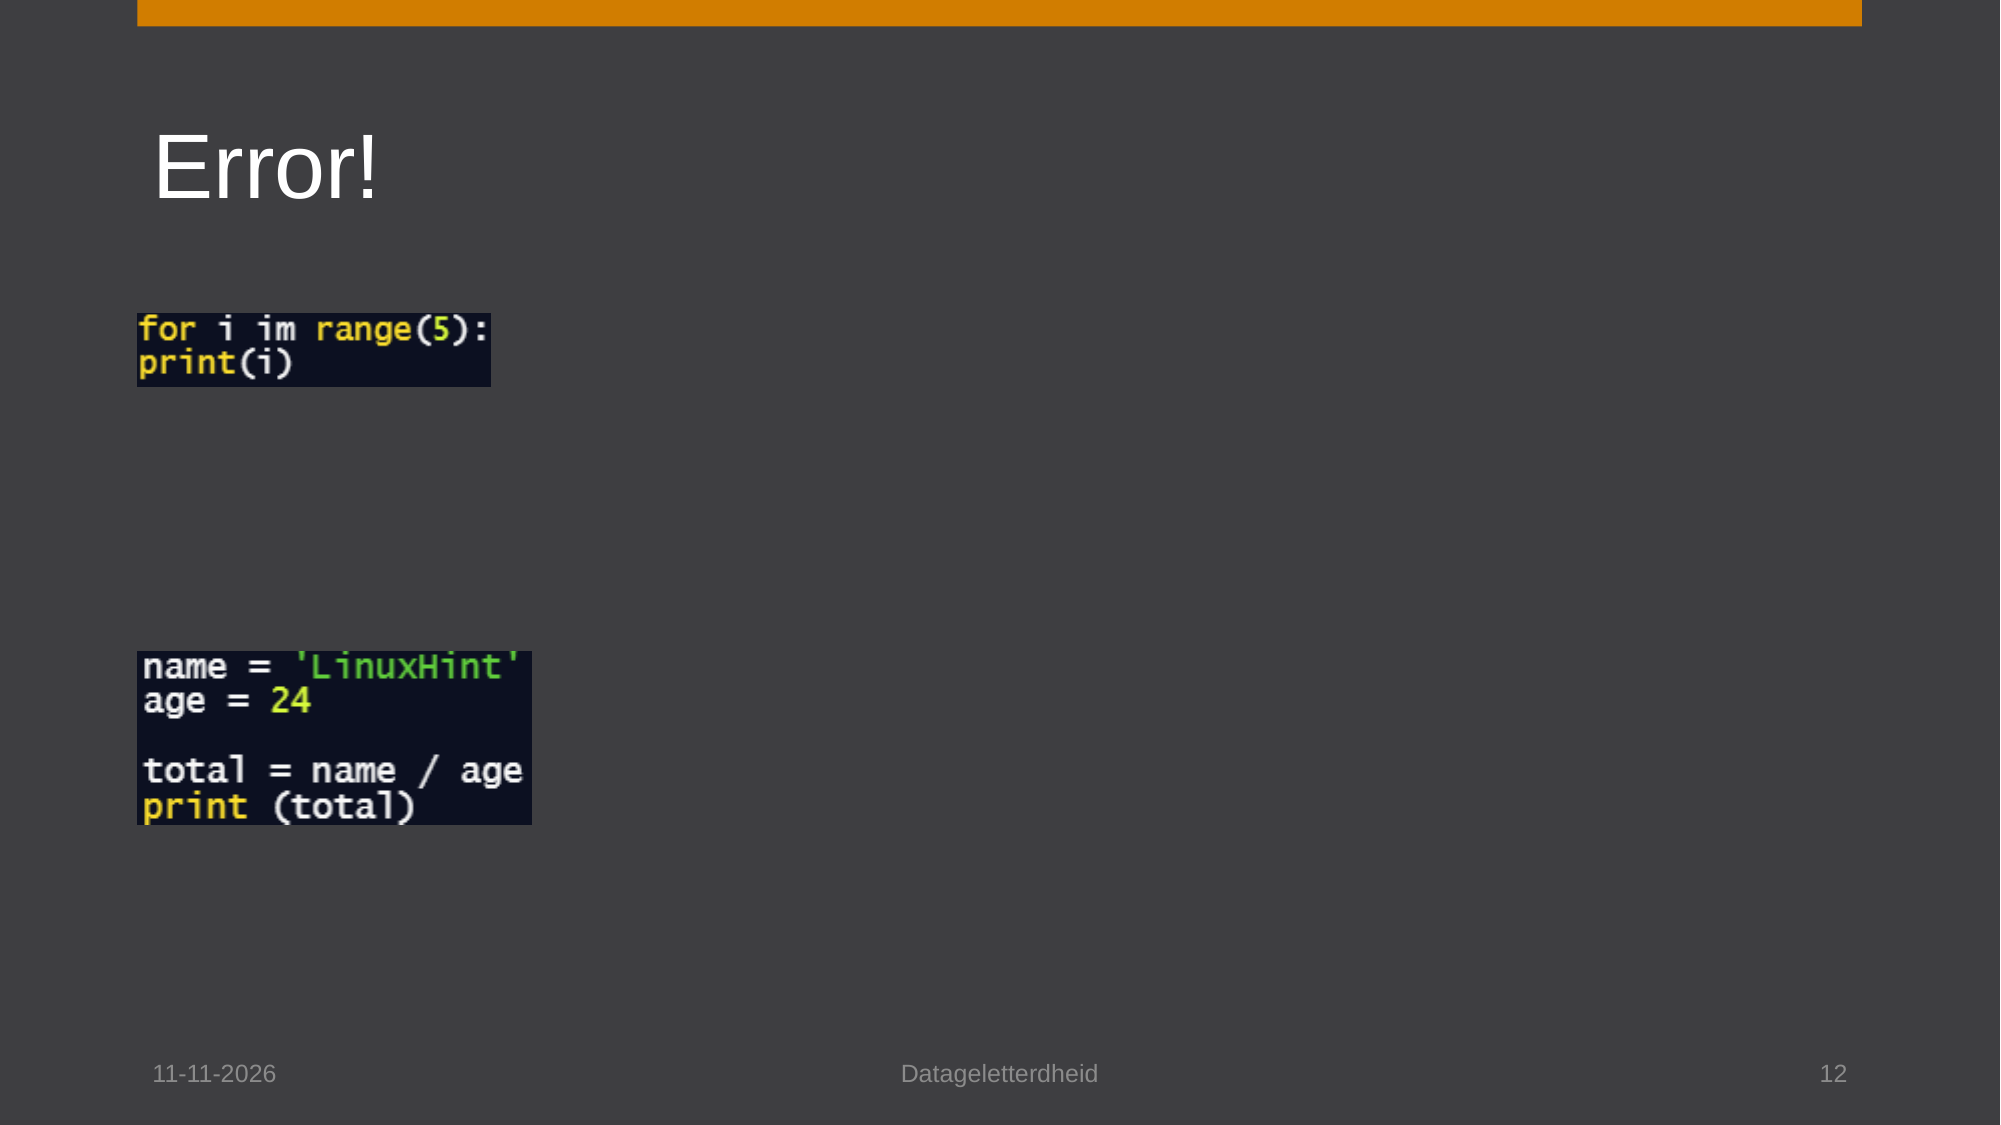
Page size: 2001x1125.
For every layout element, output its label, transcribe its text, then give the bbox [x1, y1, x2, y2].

slide_number 12 [1412, 1042, 1863, 1103]
footer Datageletterdheid [662, 1042, 1338, 1103]
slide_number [137, 1042, 588, 1103]
title Error! [137, 59, 1863, 278]
picture [137, 313, 491, 387]
picture [137, 651, 532, 825]
